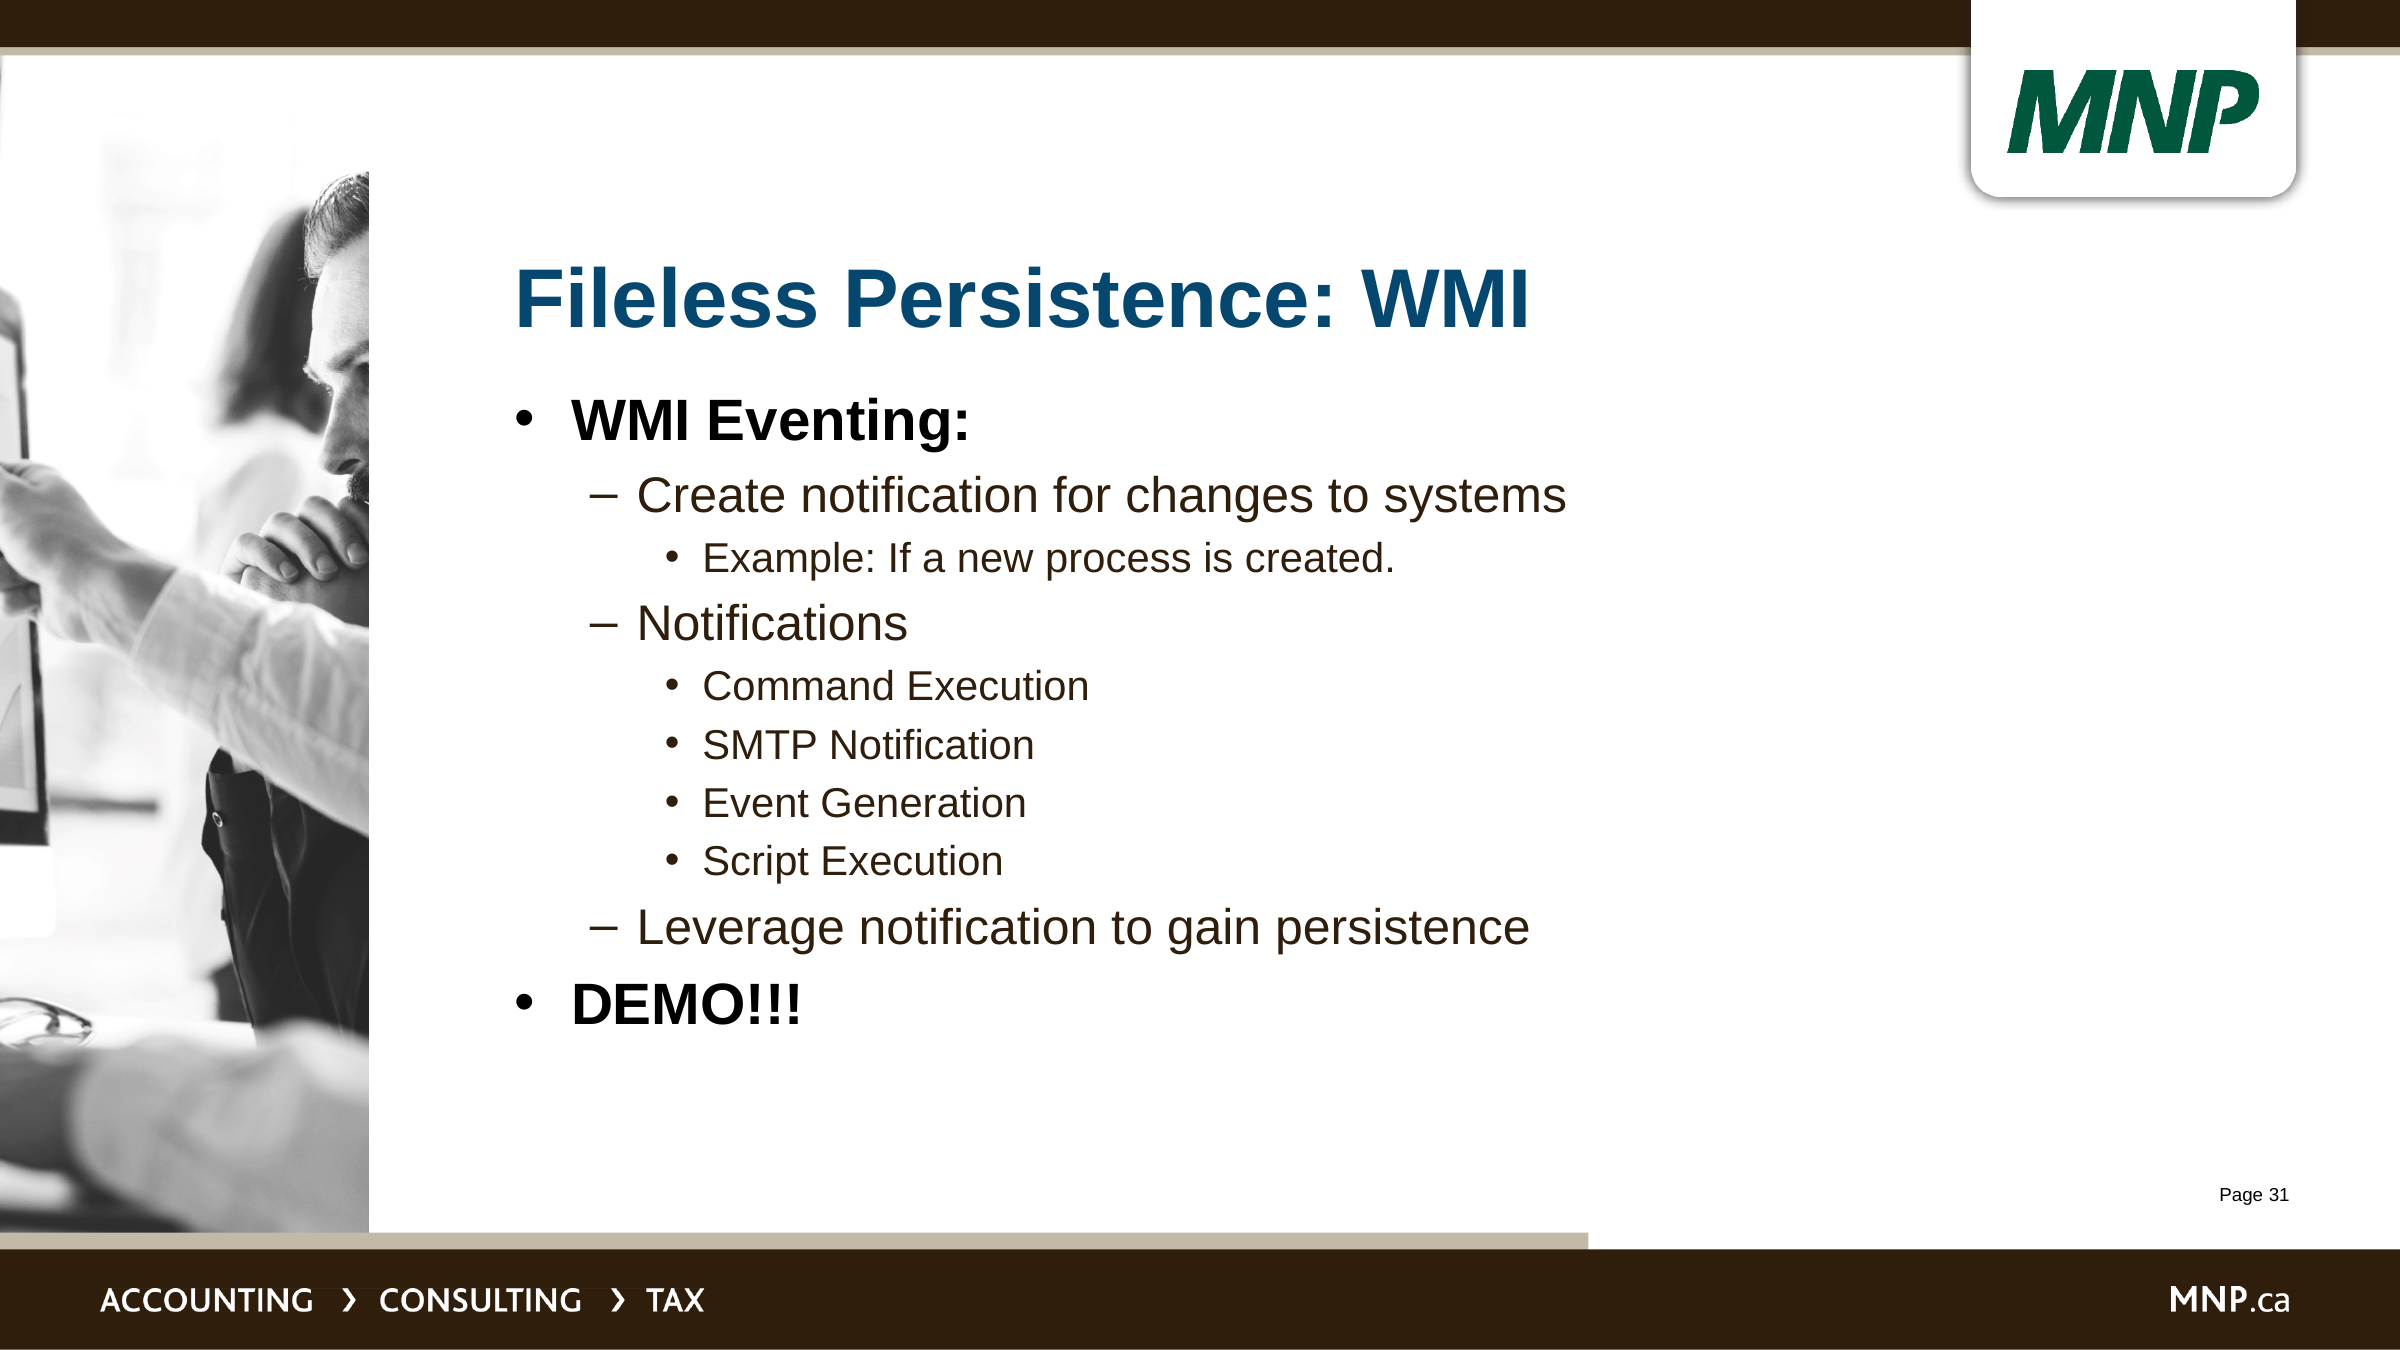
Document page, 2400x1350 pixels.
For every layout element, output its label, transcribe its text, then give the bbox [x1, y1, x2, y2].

picture [99, 1288, 705, 1312]
picture [0, 56, 369, 1232]
picture [1955, 0, 2311, 212]
list WMI Eventing: Create notification for changes to systems Example: If a new process is created. Notifications Command Execution SMTP Notification Event Generation Script Execution Leverage notification to gain persistence DEMO!!! [499, 374, 2288, 1206]
picture [2171, 1286, 2289, 1312]
title Fileless Persistence: WMI [499, 181, 1950, 374]
